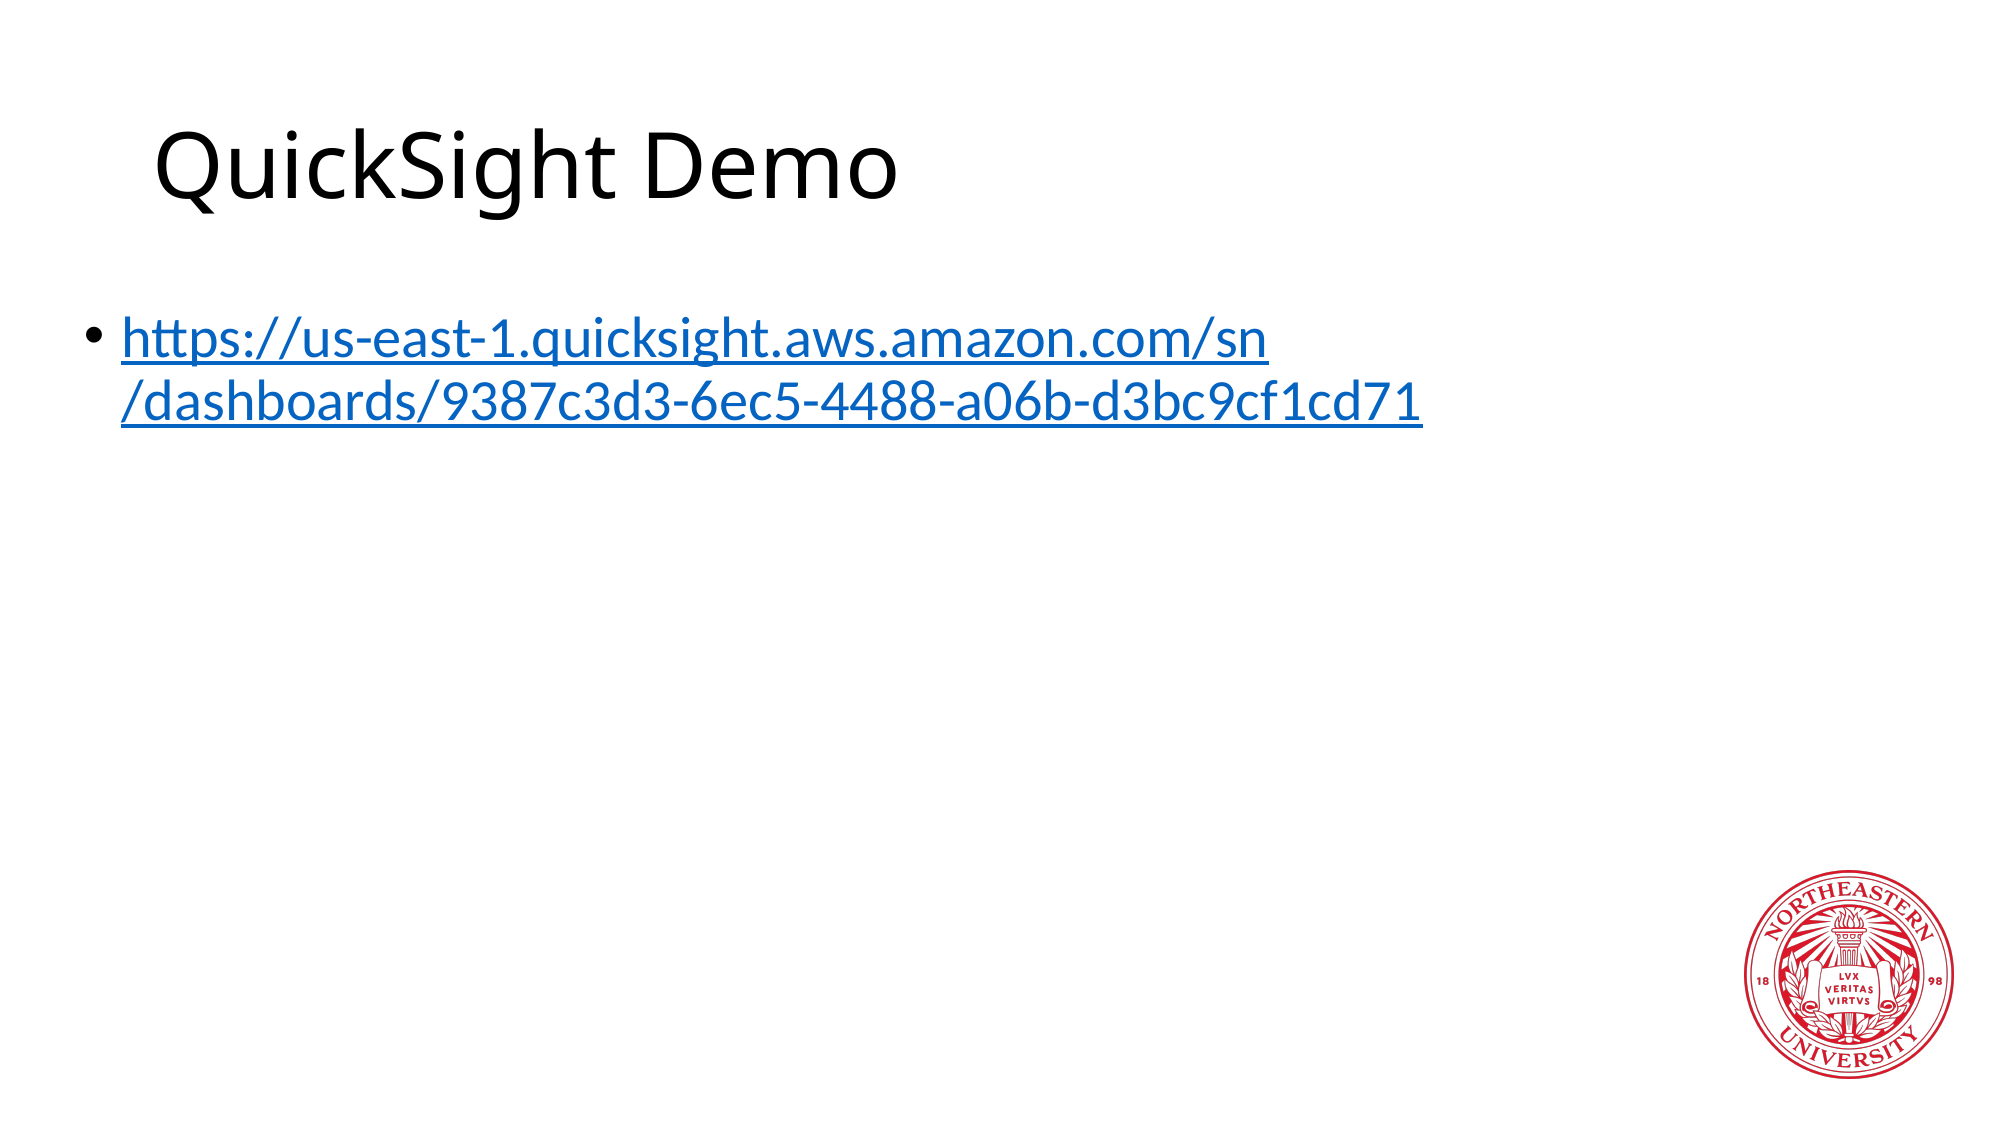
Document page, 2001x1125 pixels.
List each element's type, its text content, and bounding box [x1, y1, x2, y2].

picture [1744, 870, 1954, 1079]
list https://us-east-1.quicksight.aws.amazon.com/sn/dashboards/9387c3d3-6ec5-4488-a06b-d3bc9cf1cd71 [68, 299, 1863, 1014]
title QuickSight Demo [137, 59, 1863, 278]
